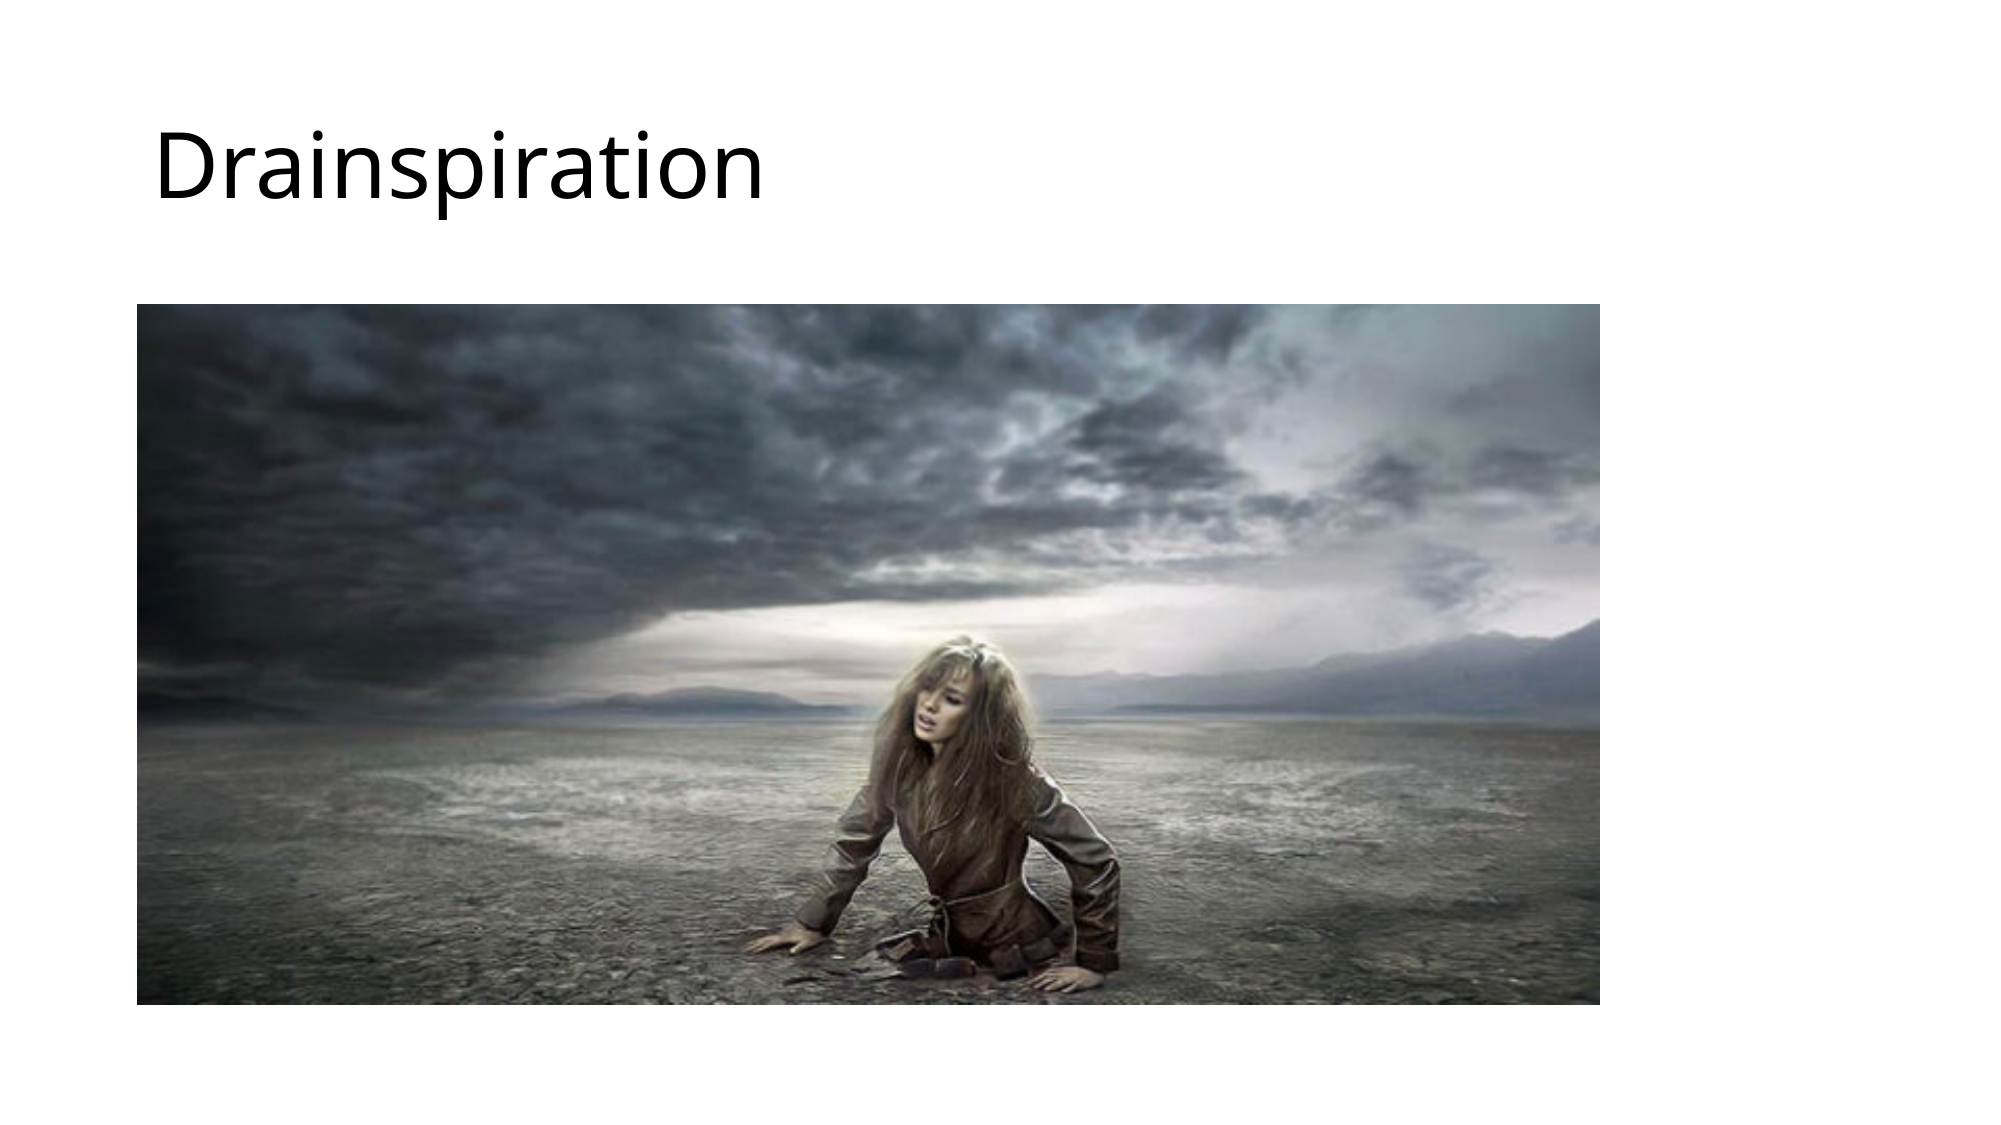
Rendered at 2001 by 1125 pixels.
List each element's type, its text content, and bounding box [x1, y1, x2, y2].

title Drainspiration [137, 59, 1863, 278]
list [137, 304, 1600, 1005]
